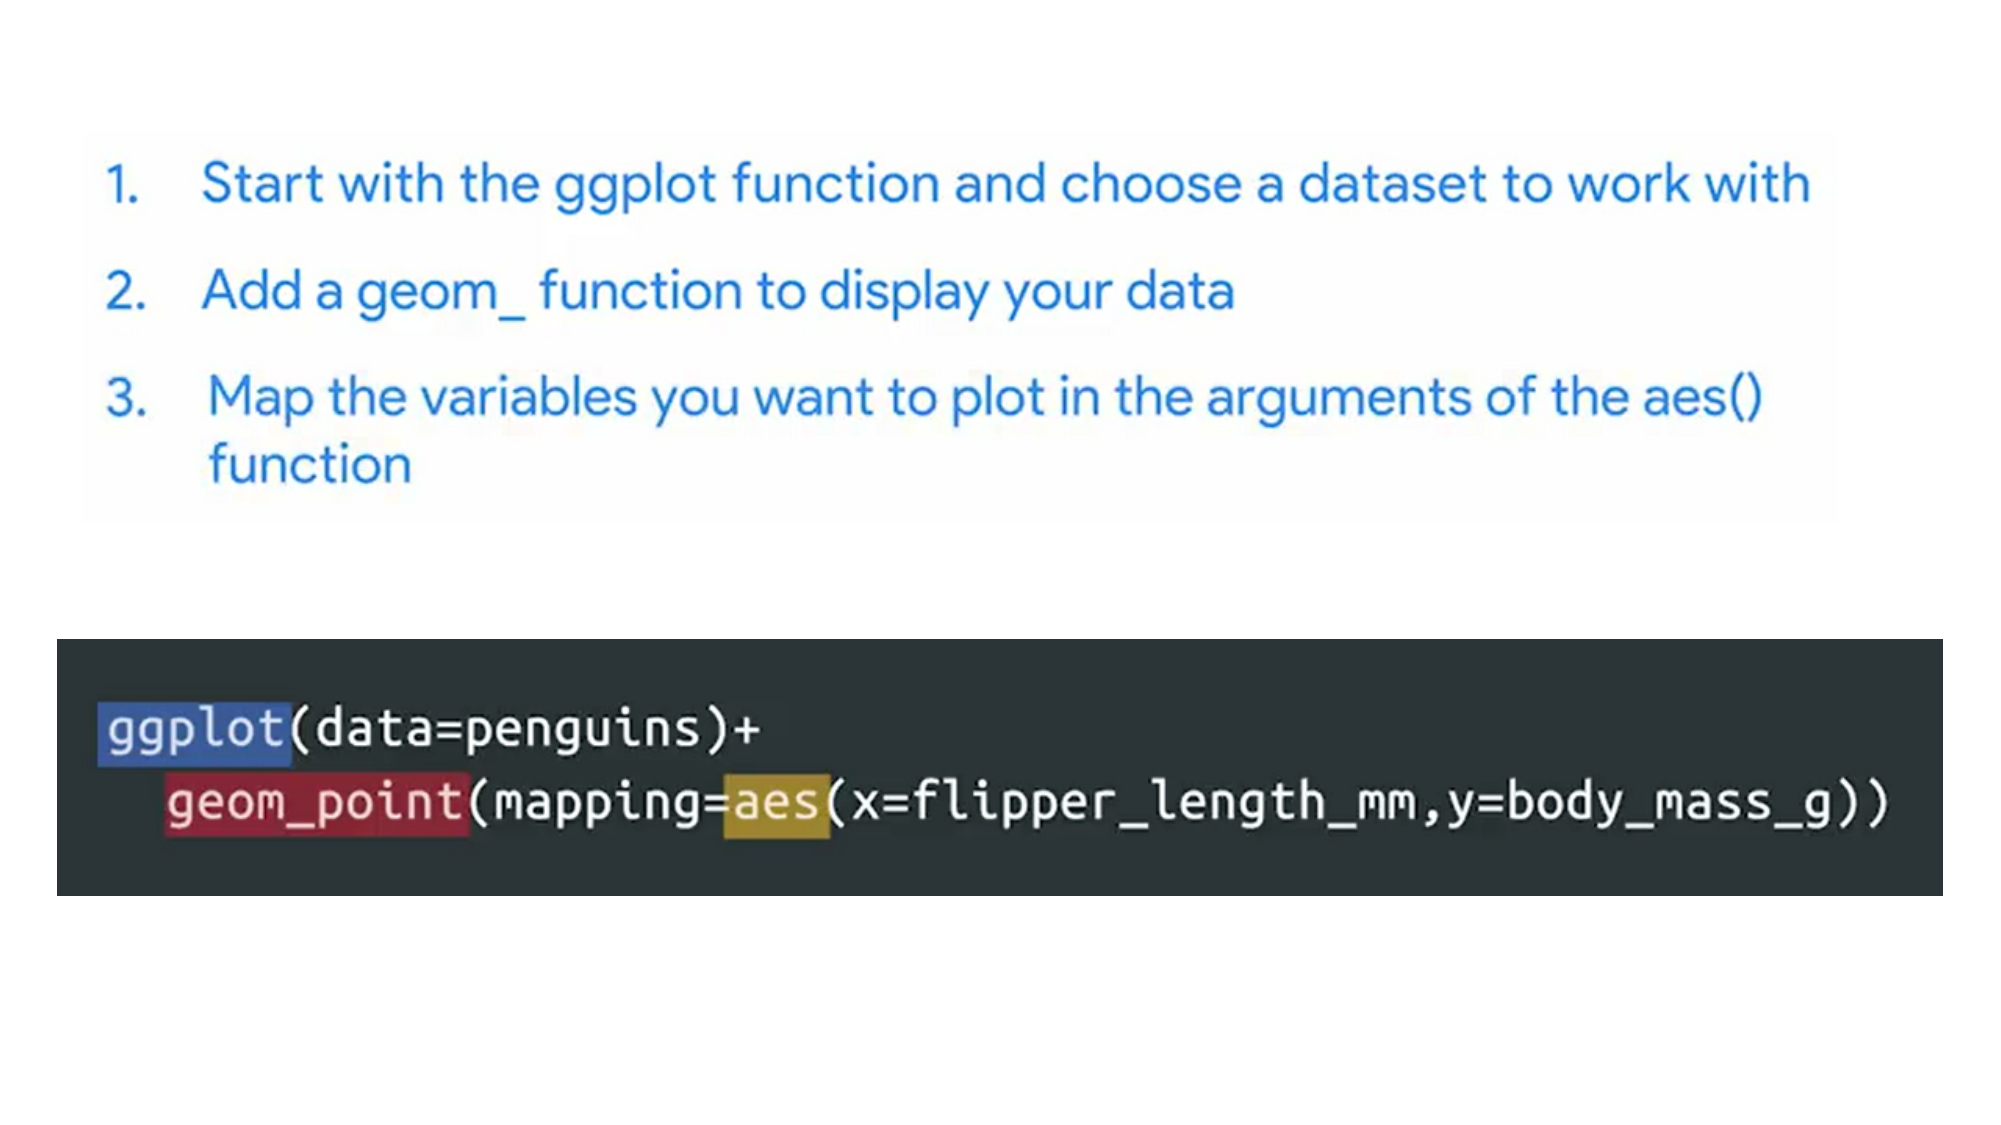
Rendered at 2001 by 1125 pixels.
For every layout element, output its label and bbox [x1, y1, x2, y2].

picture [82, 130, 1839, 524]
picture [57, 638, 1943, 897]
